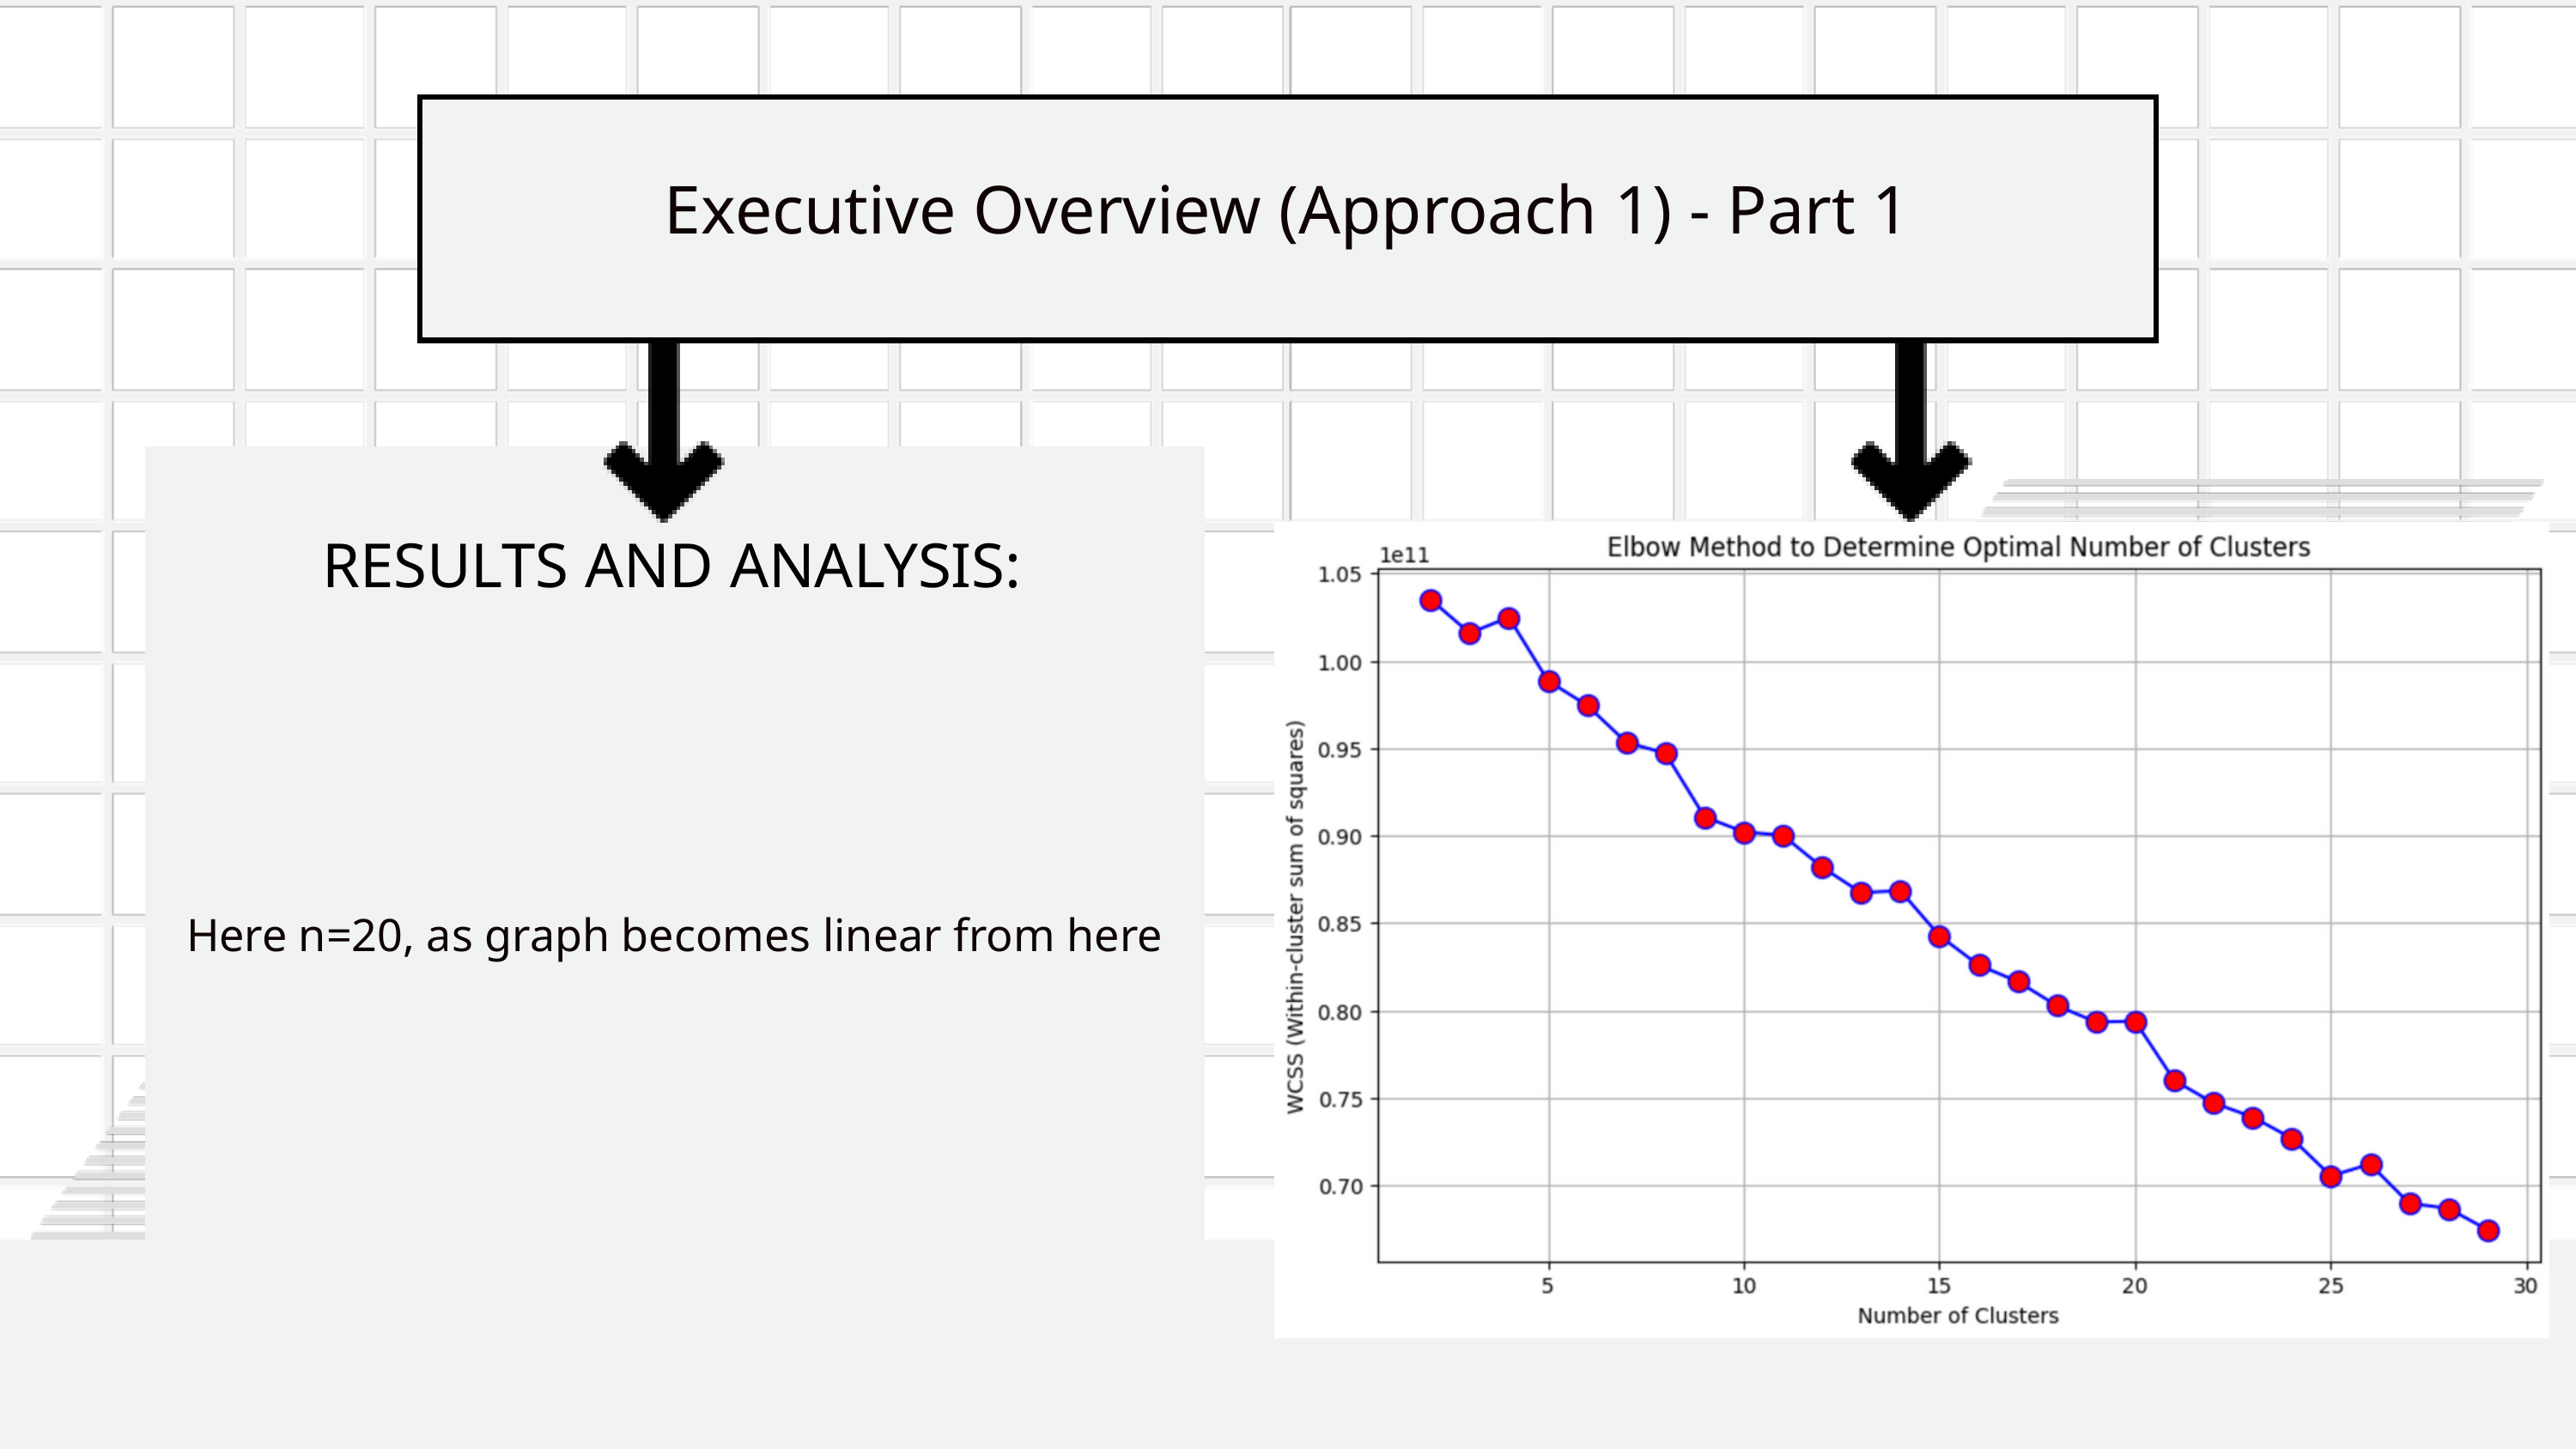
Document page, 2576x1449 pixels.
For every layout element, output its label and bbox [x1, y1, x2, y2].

text_box [0, 0, 2576, 1236]
text_box [144, 446, 1205, 1236]
text_box [419, 96, 2157, 341]
text_box [0, 1239, 2576, 1449]
